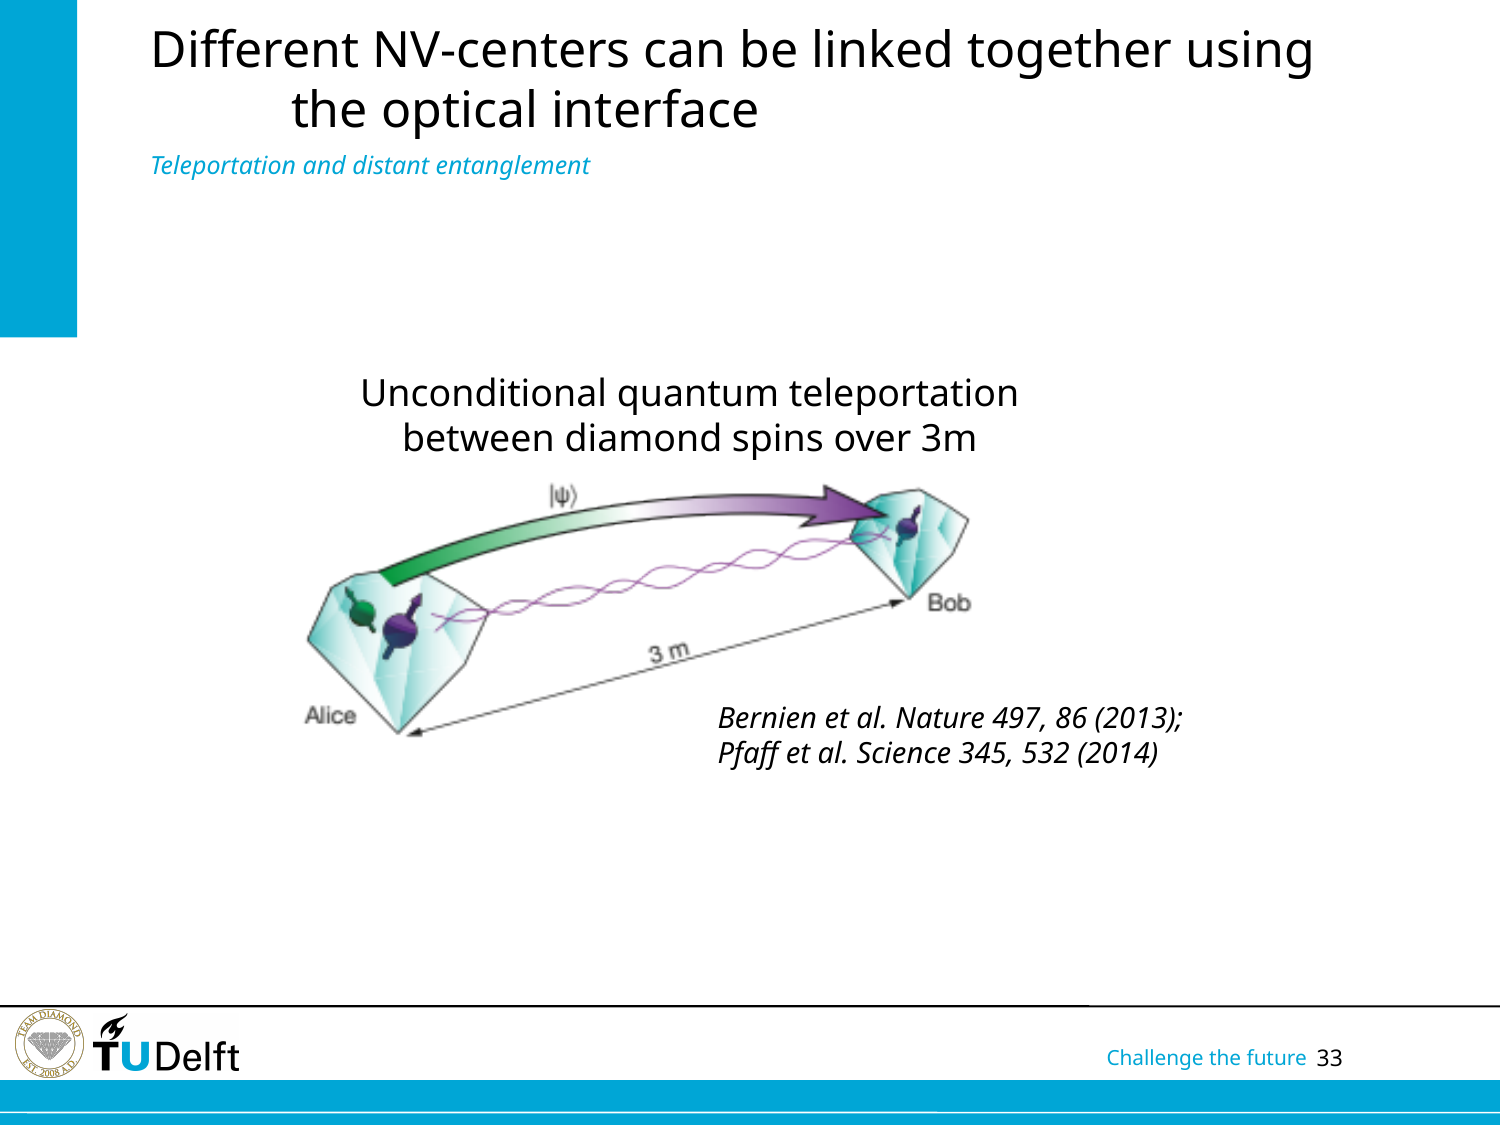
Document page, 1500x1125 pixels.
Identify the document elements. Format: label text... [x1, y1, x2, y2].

list Teleportation and distant entanglement [150, 139, 1328, 180]
picture [93, 1013, 239, 1071]
title Different NV-centers can be linked together using the optical interface [150, 12, 1325, 138]
picture [15, 1009, 84, 1078]
text_box Bernien et al. Nature 497, 86 (2013); Pfaff et al. Science 345, 532 (2014) [702, 692, 1228, 777]
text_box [277, 361, 1053, 754]
